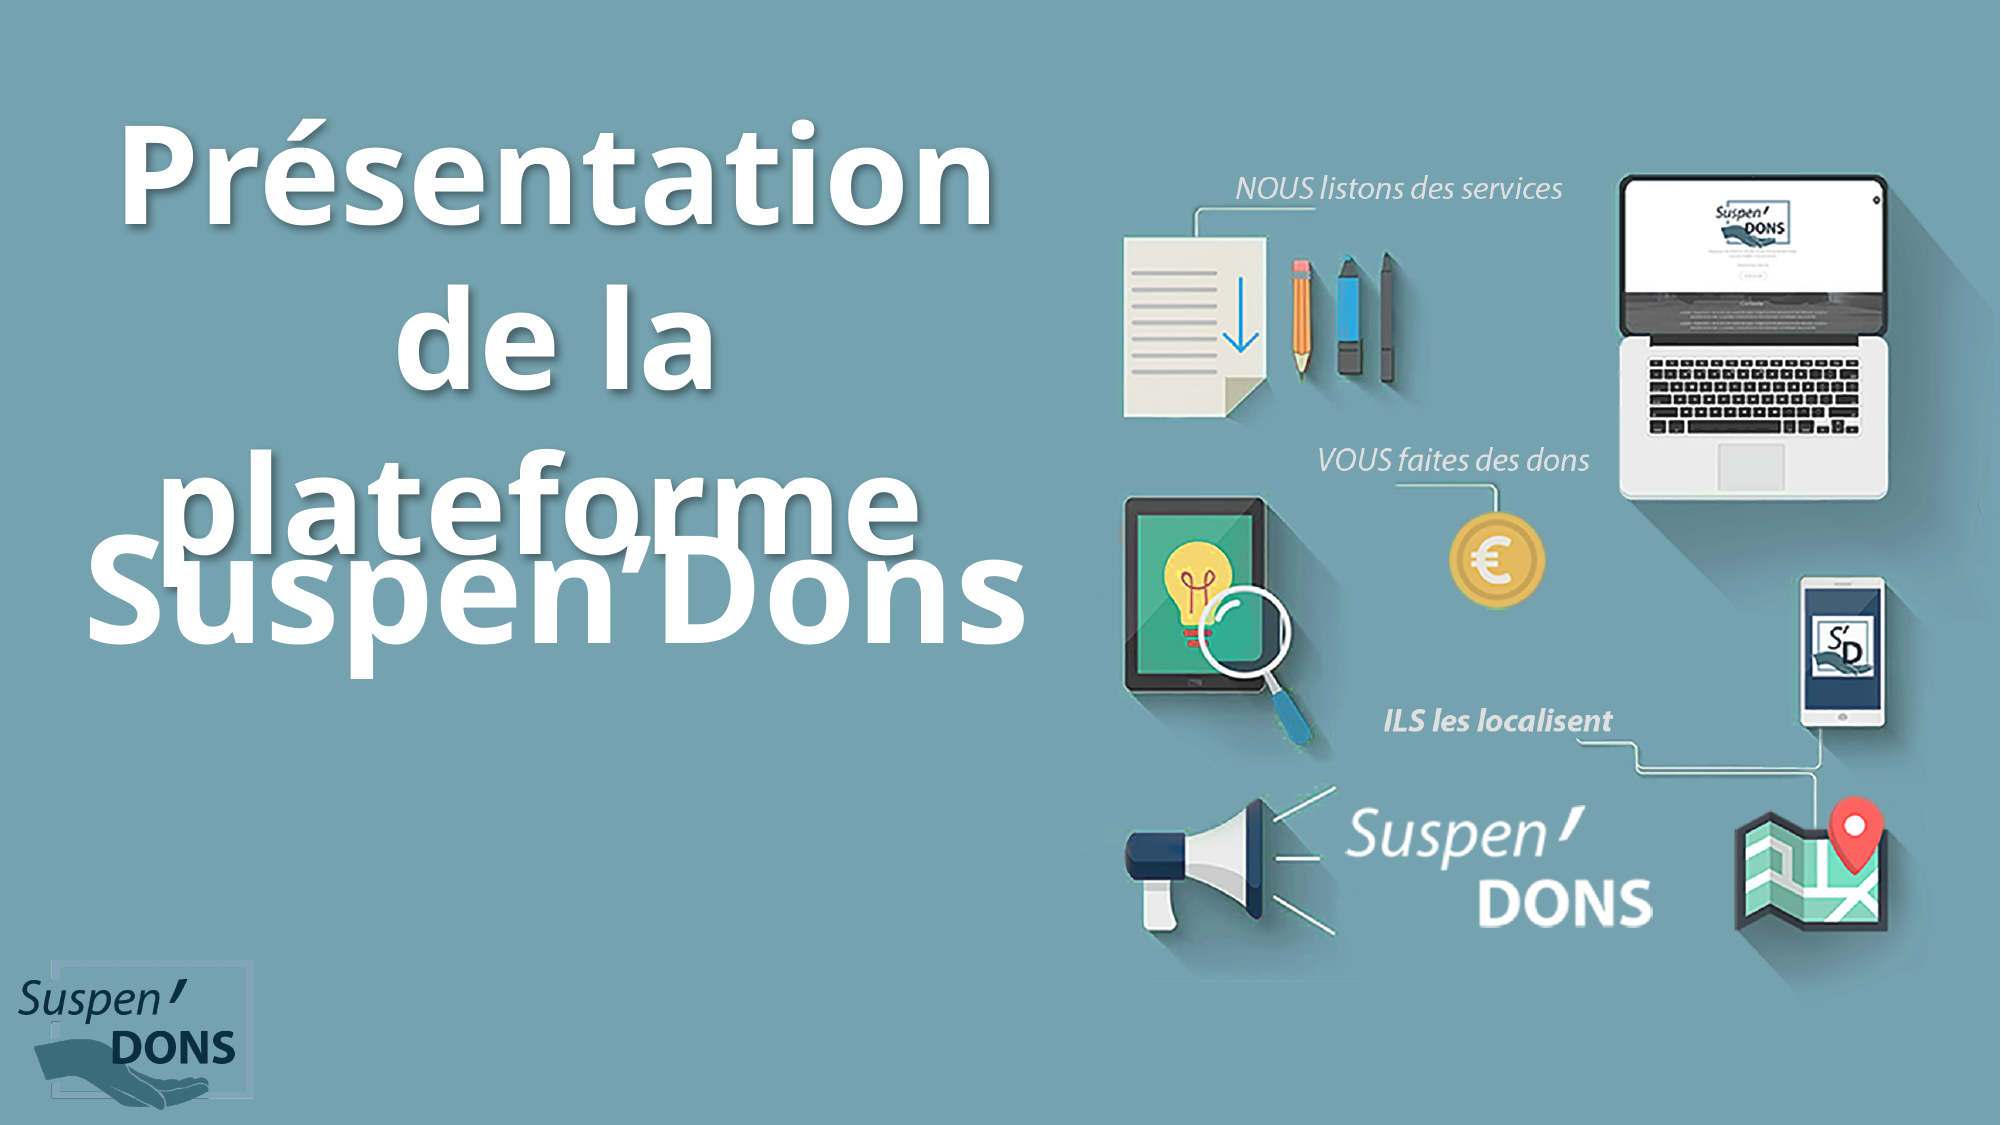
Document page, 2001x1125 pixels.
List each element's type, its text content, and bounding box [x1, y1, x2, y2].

picture [1035, 69, 1993, 1027]
picture [18, 960, 254, 1110]
text_box Suspen’Dons [69, 486, 1035, 681]
text_box Présentation de la plateforme [18, 79, 1035, 590]
